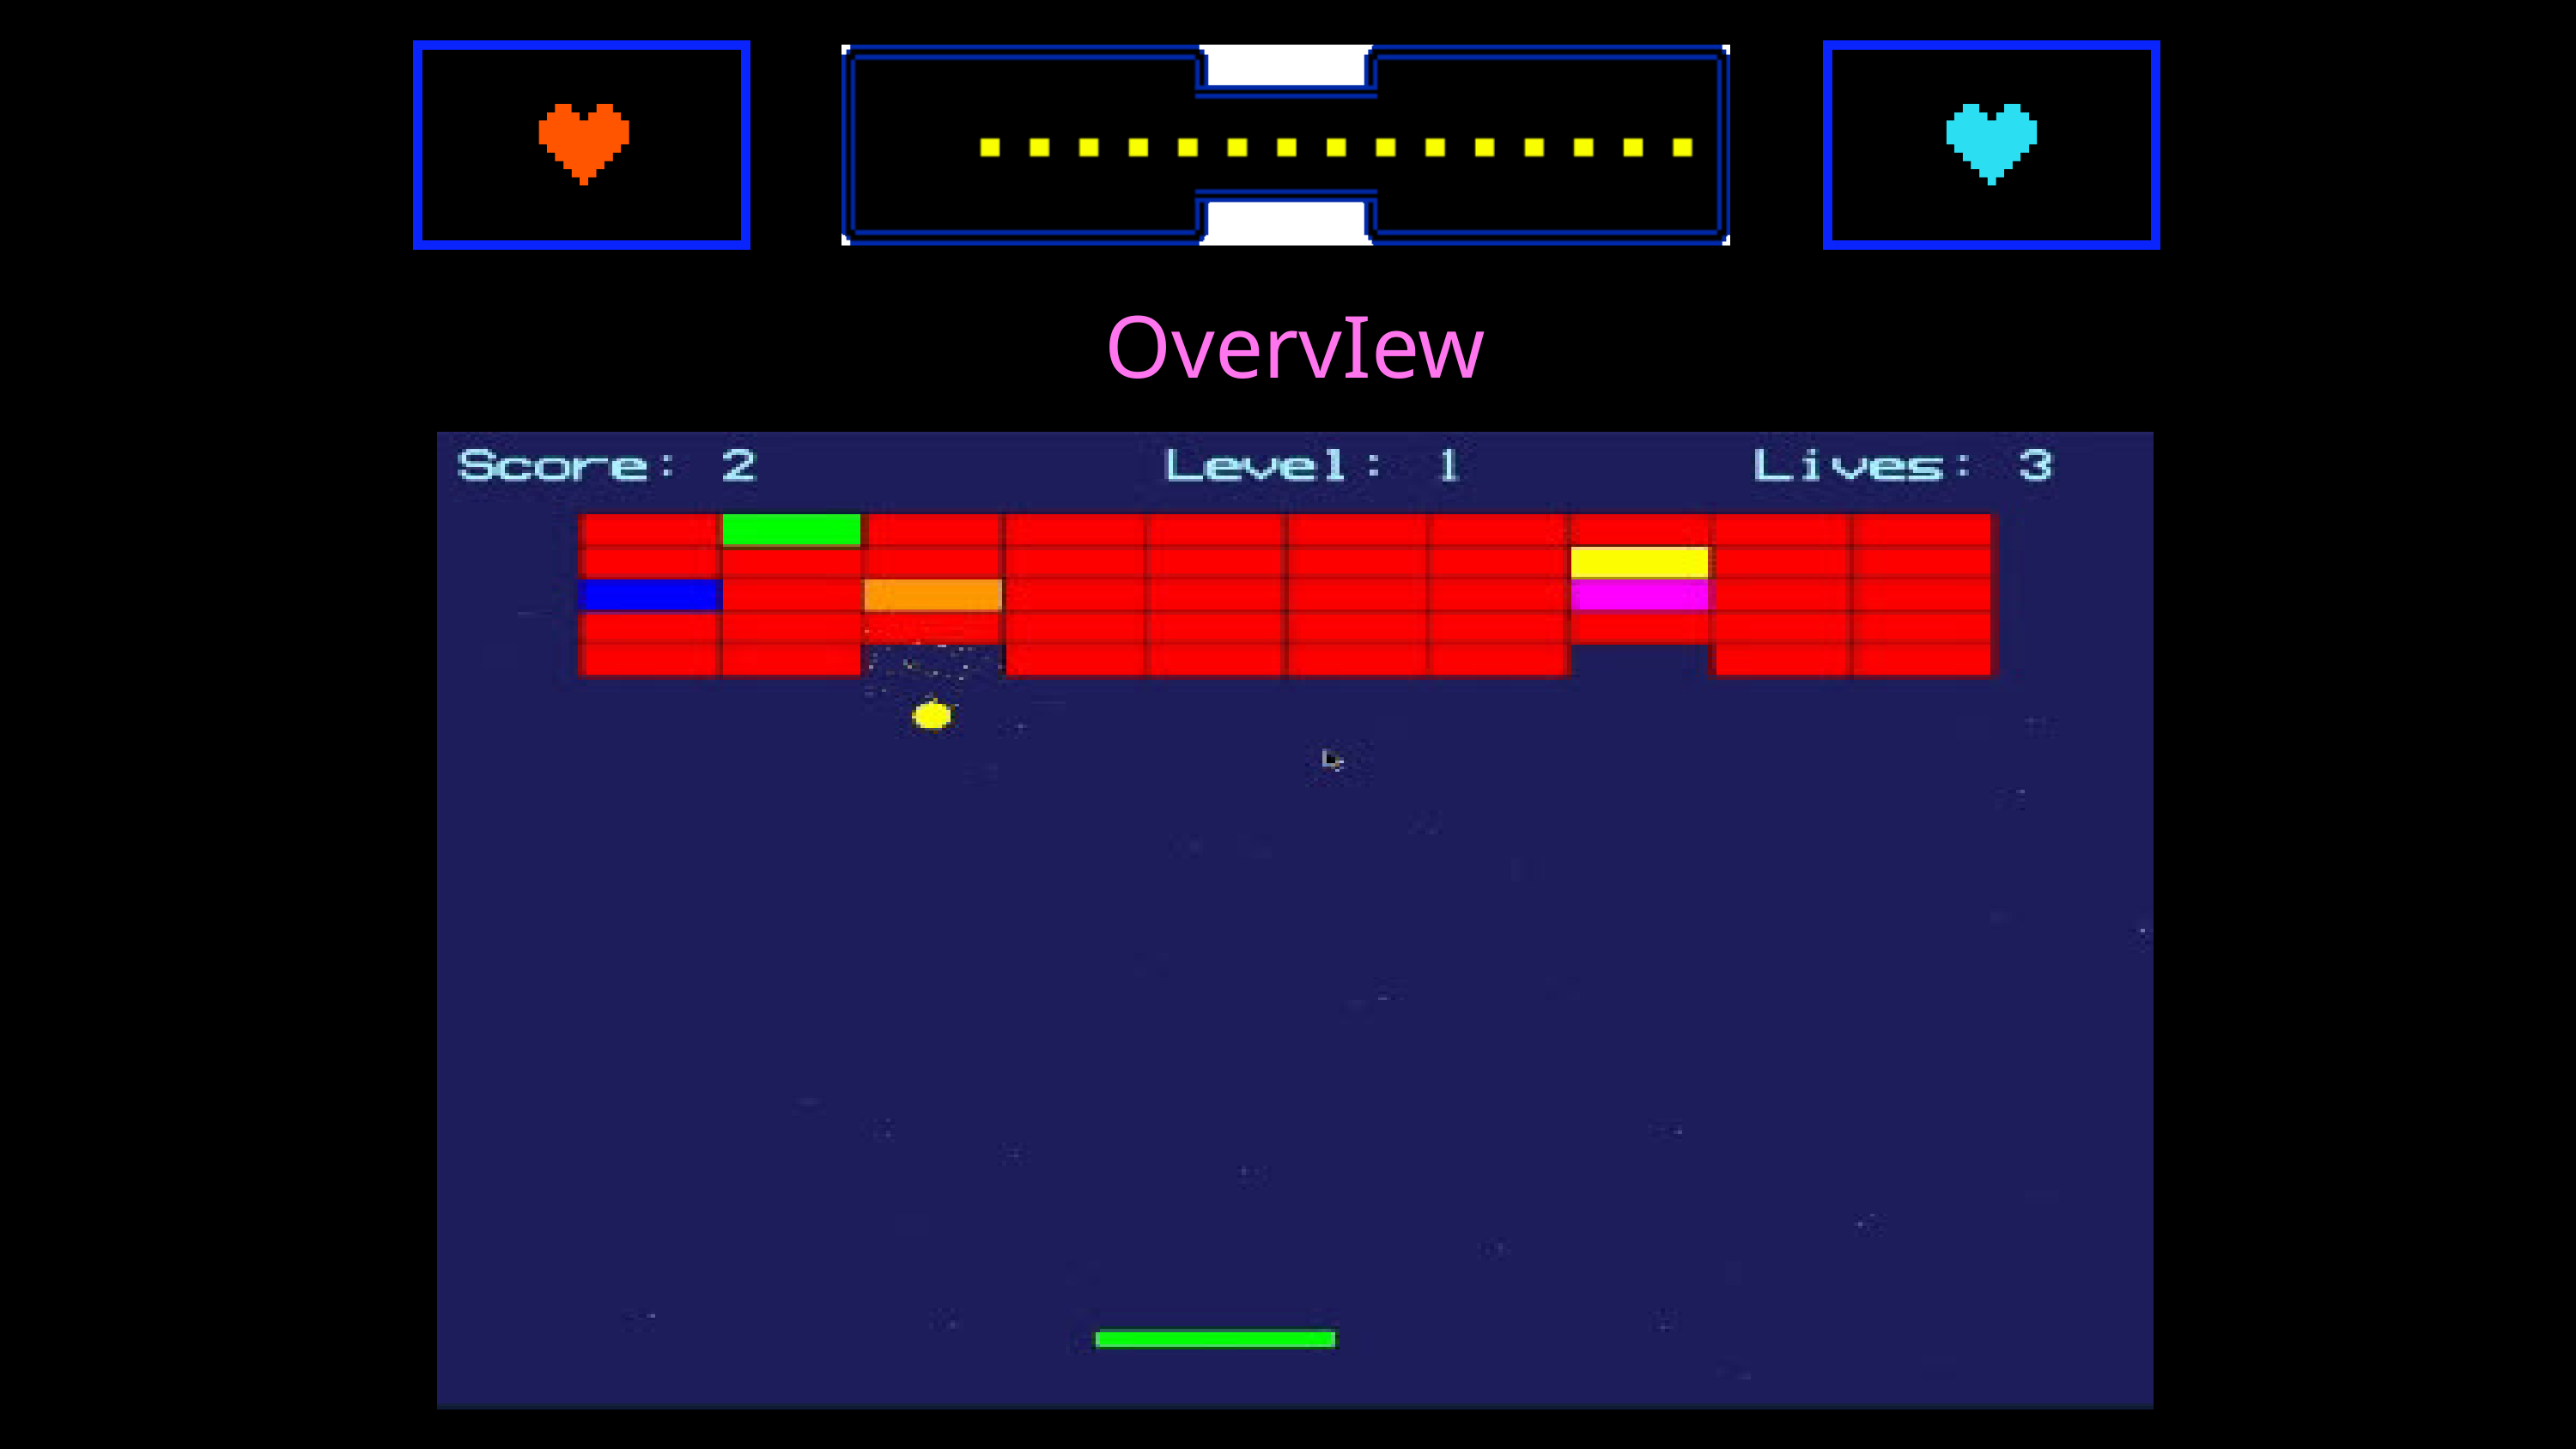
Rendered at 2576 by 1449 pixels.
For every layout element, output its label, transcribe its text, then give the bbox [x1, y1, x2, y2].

text_box OvervIew [553, 306, 2038, 395]
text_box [417, 45, 747, 246]
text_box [1827, 45, 2156, 246]
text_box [436, 430, 2155, 1410]
picture [841, 45, 1730, 246]
